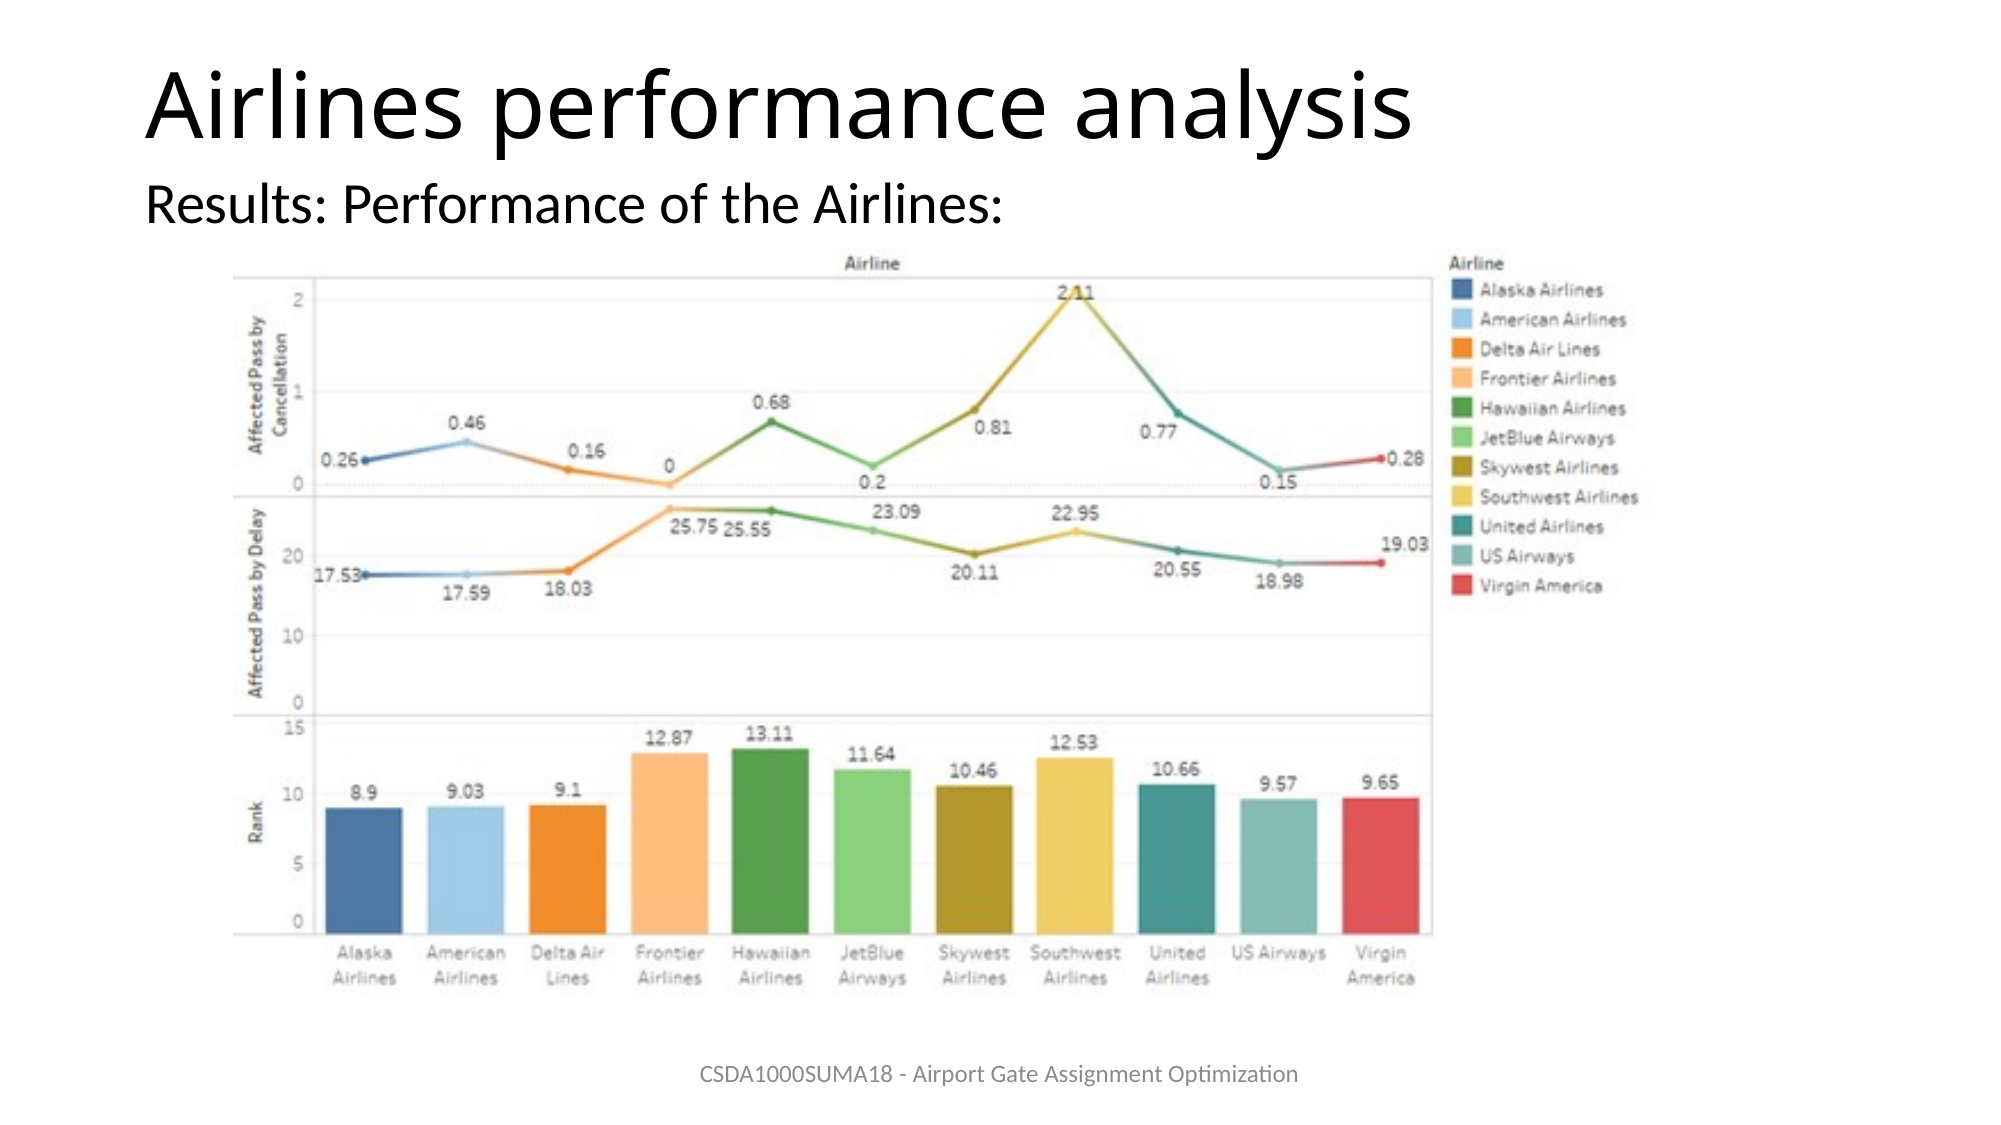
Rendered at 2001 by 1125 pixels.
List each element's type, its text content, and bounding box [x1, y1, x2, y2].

footer CSDA1000SUMA18 - Airport Gate Assignment Optimization [662, 1042, 1338, 1103]
title Airlines performance analysis [130, 51, 1856, 166]
picture [233, 248, 1655, 995]
list Results: Performance of the Airlines: [130, 166, 1856, 331]
